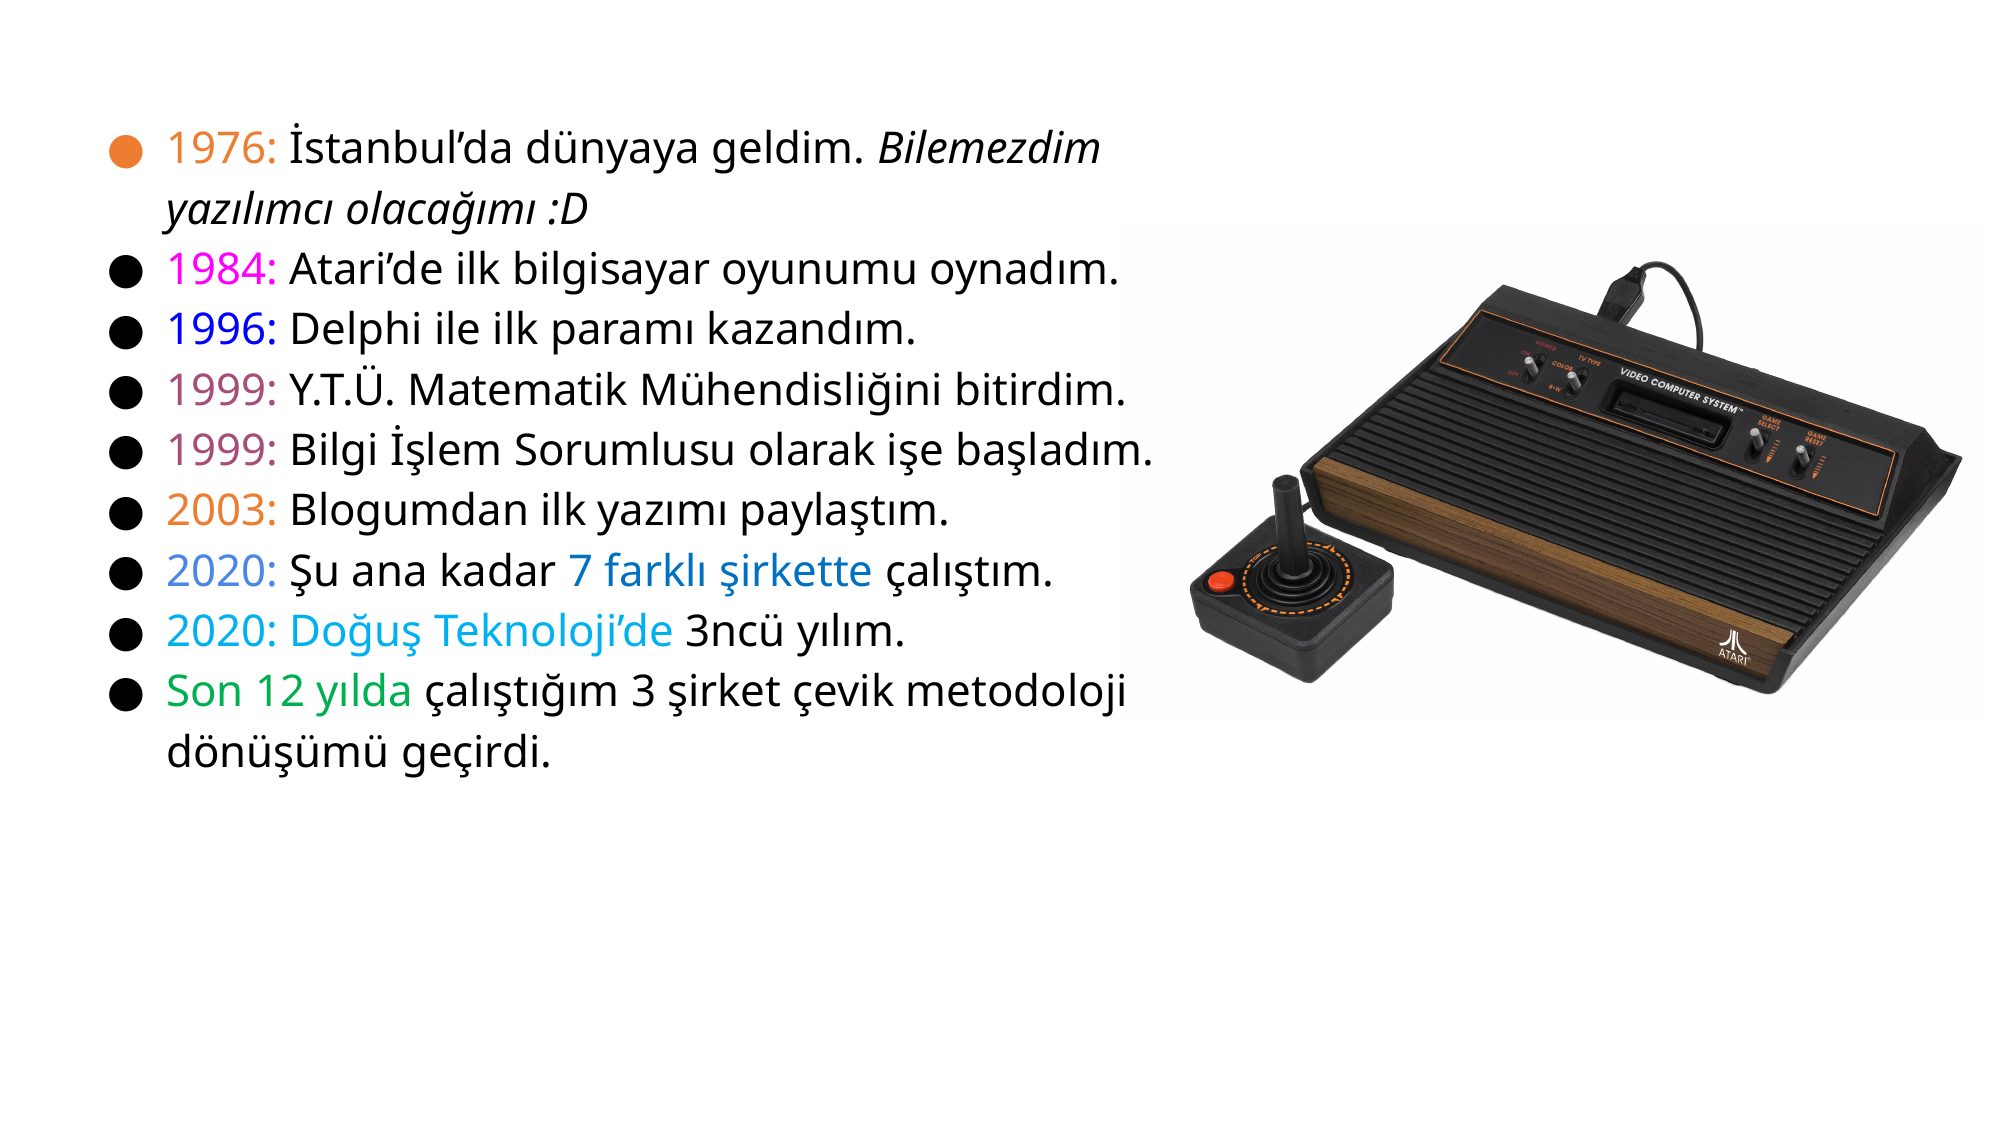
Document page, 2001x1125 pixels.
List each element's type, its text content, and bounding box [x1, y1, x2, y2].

text_box 1976: İstanbul’da dünyaya geldim. Bilemezdim yazılımcı olacağımı :D 1984: Atari’de ilk bilgisayar oyunumu oynadım. 1996: Delphi ile ilk paramı kazandım. 1999: Y.T.Ü. Matematik Mühendisliğini bitirdim. 1999: Bilgi İşlem Sorumlusu olarak işe başladım. 2003: Blogumdan ilk yazımı paylaştım. 2020: Şu ana kadar 7 farklı şirkette çalıştım. 2020: Doğuş Teknoloji’de 3ncü yılım. Son 12 yılda çalıştığım 3 şirket çevik metodoloji dönüşümü geçirdi. [76, 97, 1176, 1061]
picture [1122, 219, 1982, 722]
